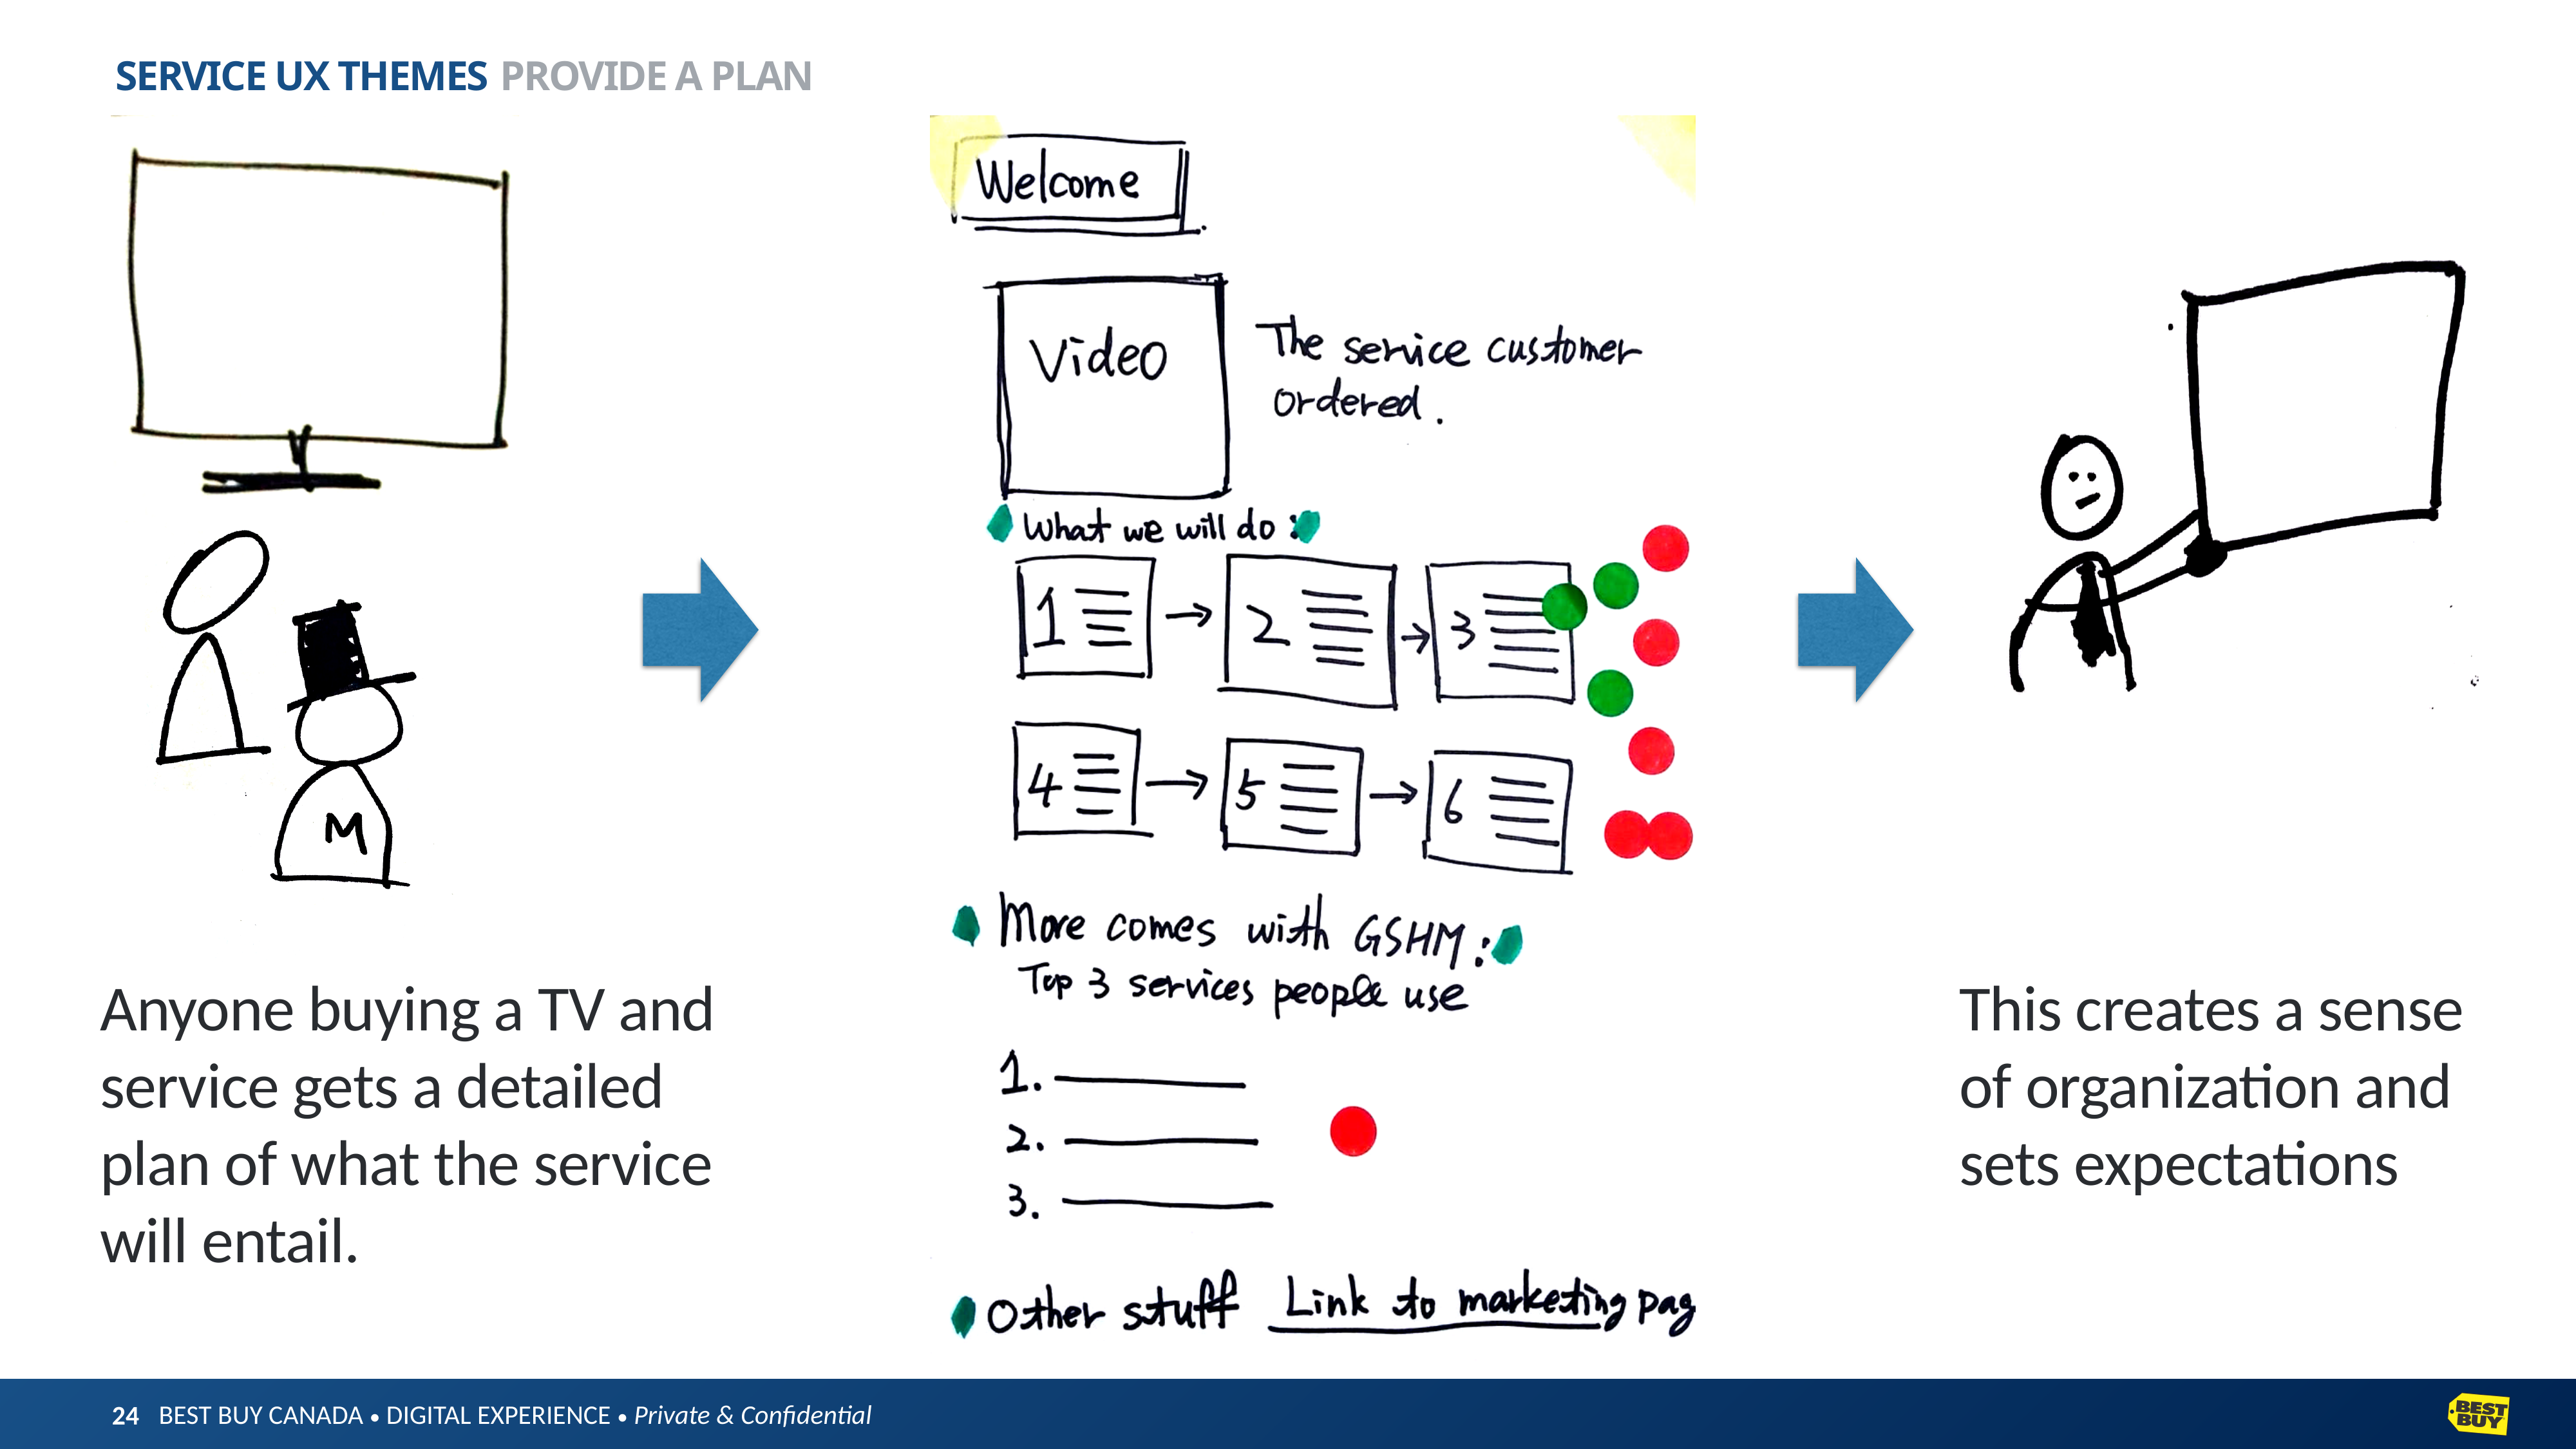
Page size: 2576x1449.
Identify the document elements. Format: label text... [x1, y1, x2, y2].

text_box [1798, 557, 1914, 703]
picture [111, 115, 520, 522]
slide_number 24 [106, 1392, 146, 1436]
picture [2447, 1392, 2510, 1436]
text_box [643, 557, 759, 703]
list PROVIDE A PLAN [490, 45, 1616, 105]
list This creates a sense of organization and sets expectations [1949, 961, 2506, 1256]
list Anyone buying a TV and service gets a detailed plan of what the service will entail. [90, 961, 733, 1293]
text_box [145, 526, 457, 962]
list SERVICE UX THEMES [106, 45, 490, 105]
picture [930, 115, 1696, 1365]
picture [1949, 214, 2479, 728]
